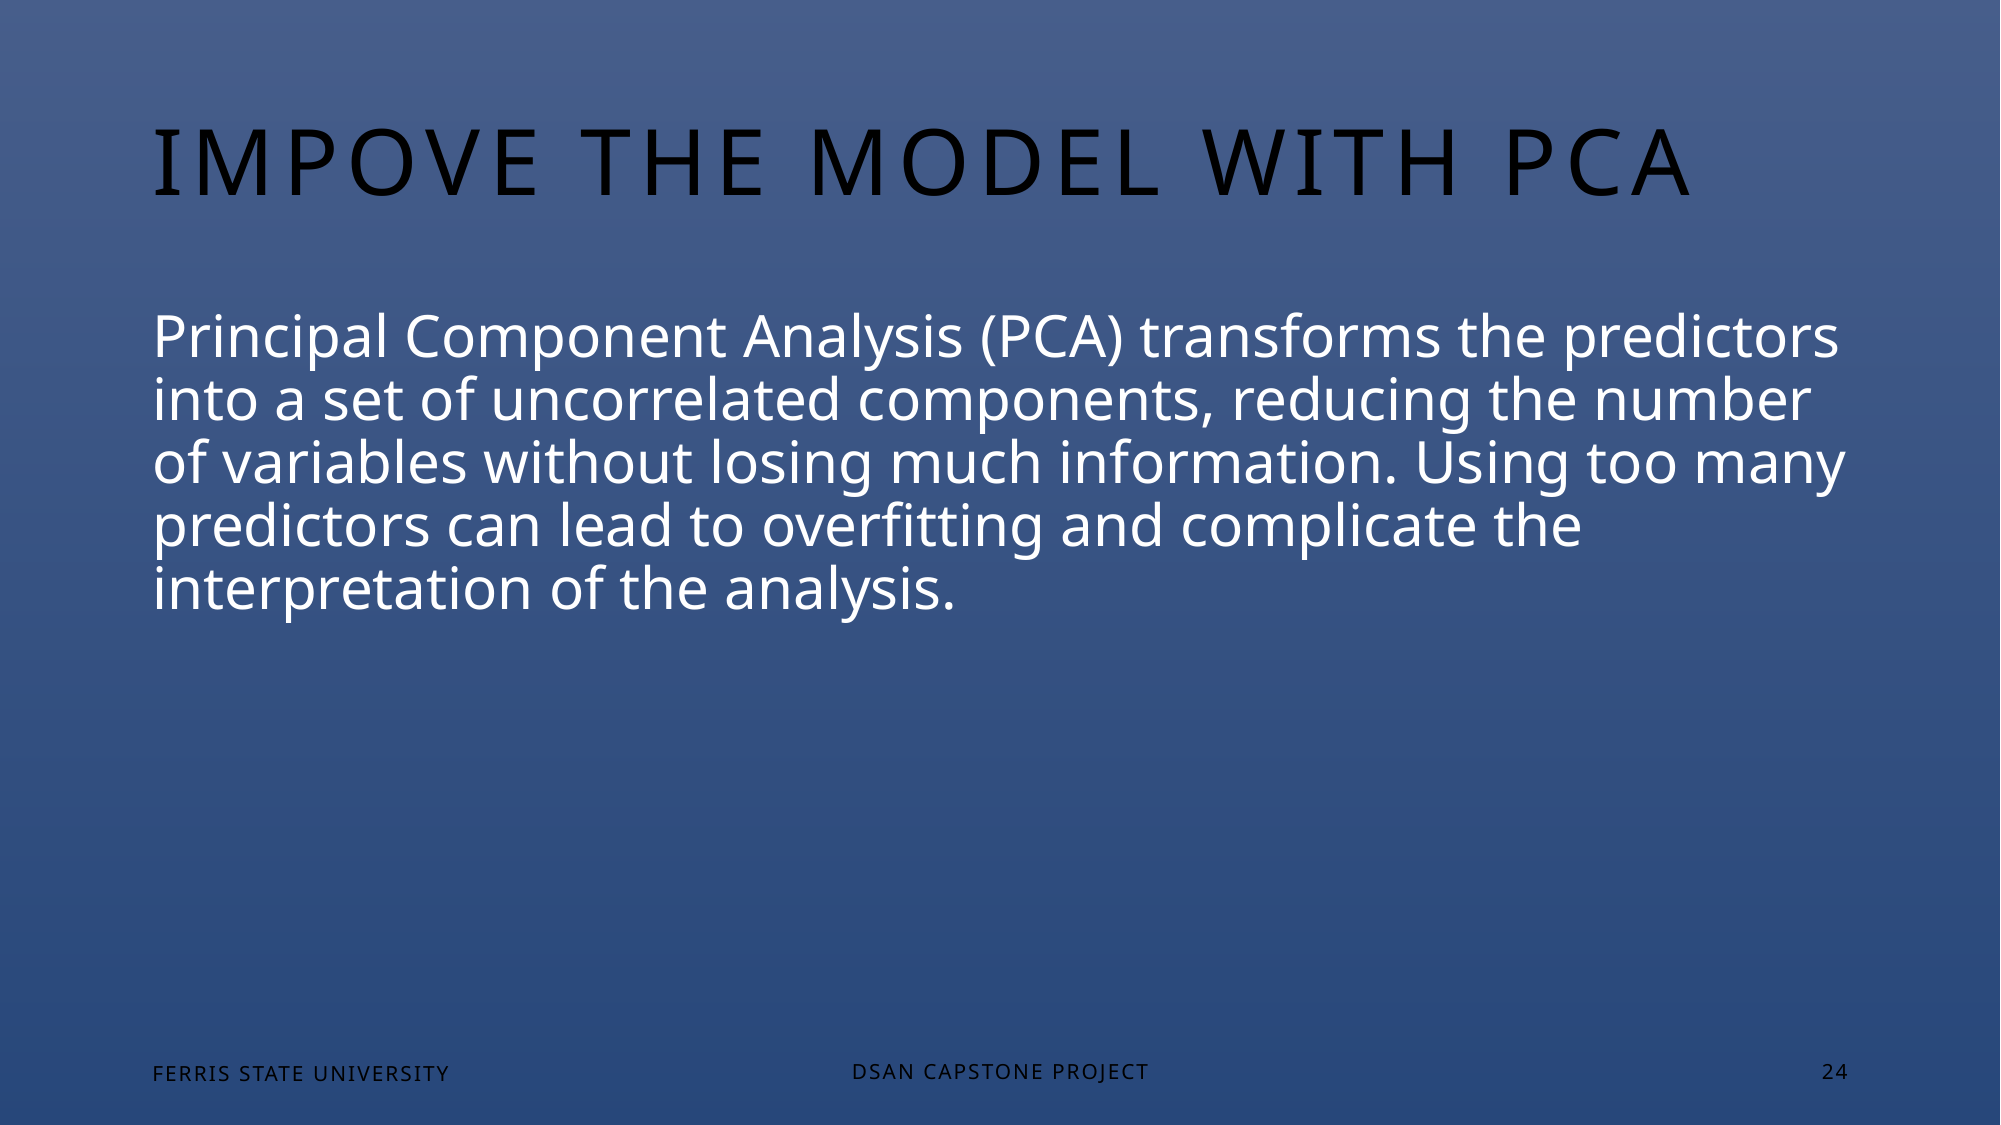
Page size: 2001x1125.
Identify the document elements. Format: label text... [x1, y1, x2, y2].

slide_number FERRIS STATE UNIVERSITY [137, 1042, 588, 1103]
list Principal Component Analysis (PCA) transforms the predictors into a set of uncorrelated components, reducing the number of variables without losing much information. Using too many predictors can lead to overfitting and complicate the interpretation of the analysis. [137, 299, 1863, 1014]
slide_number 24 [1412, 1042, 1863, 1103]
footer DSAN Capstone Project [662, 1042, 1338, 1103]
title Impove the Model with PCA [137, 59, 1863, 278]
